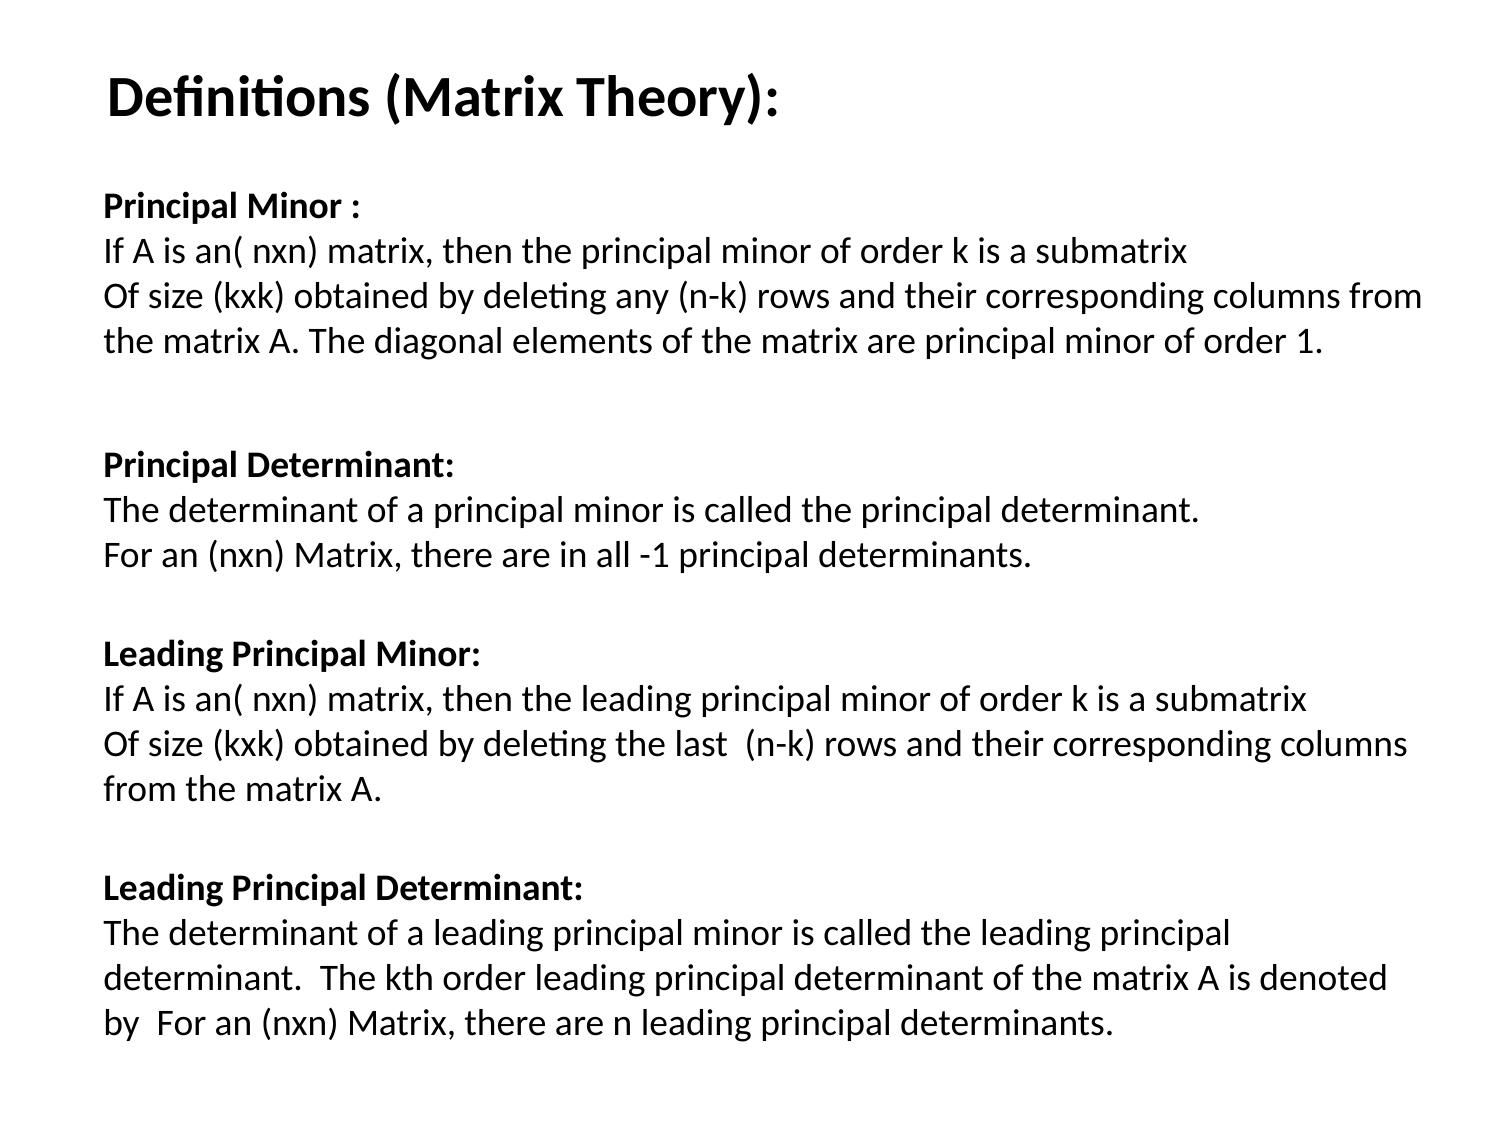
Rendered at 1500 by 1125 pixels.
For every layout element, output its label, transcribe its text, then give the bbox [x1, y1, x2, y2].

text_box Definitions (Matrix Theory): [93, 50, 796, 136]
text_box Leading Principal Minor: If A is an( nxn) matrix, then the leading principal minor of order k is a submatrix Of size (kxk) obtained by deleting the last (n-k) rows and their corresponding columns from the matrix A. [88, 621, 1447, 817]
text_box Principal Minor : If A is an( nxn) matrix, then the principal minor of order k is a submatrix Of size (kxk) obtained by deleting any (n-k) rows and their corresponding columns from the matrix A. The diagonal elements of the matrix are principal minor of order 1. [88, 173, 1459, 369]
